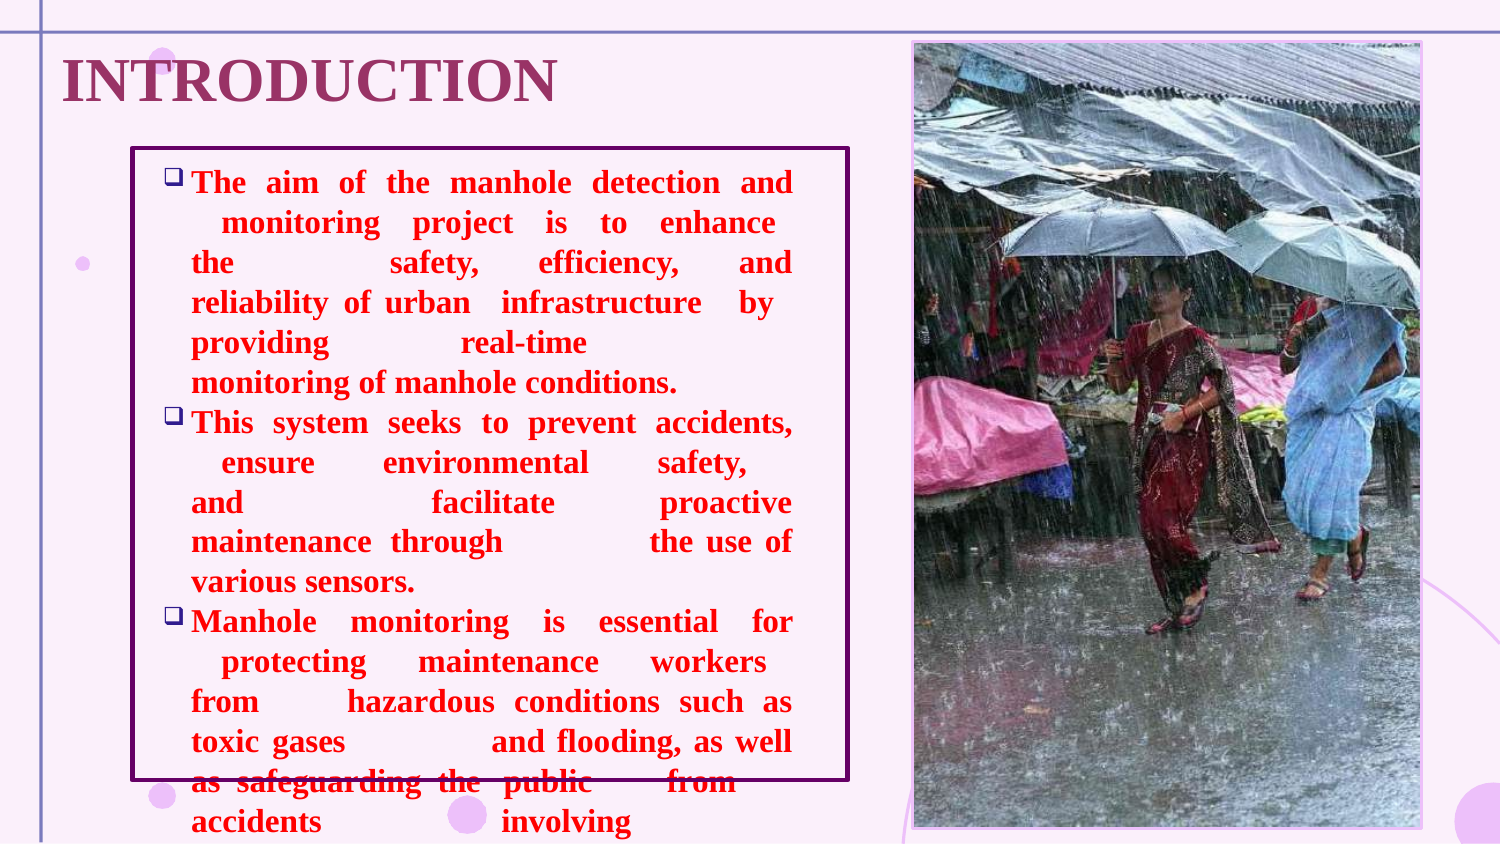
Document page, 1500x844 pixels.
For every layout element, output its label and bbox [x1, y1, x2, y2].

text_box [129, 39, 1424, 831]
text_box [0, 0, 1500, 844]
